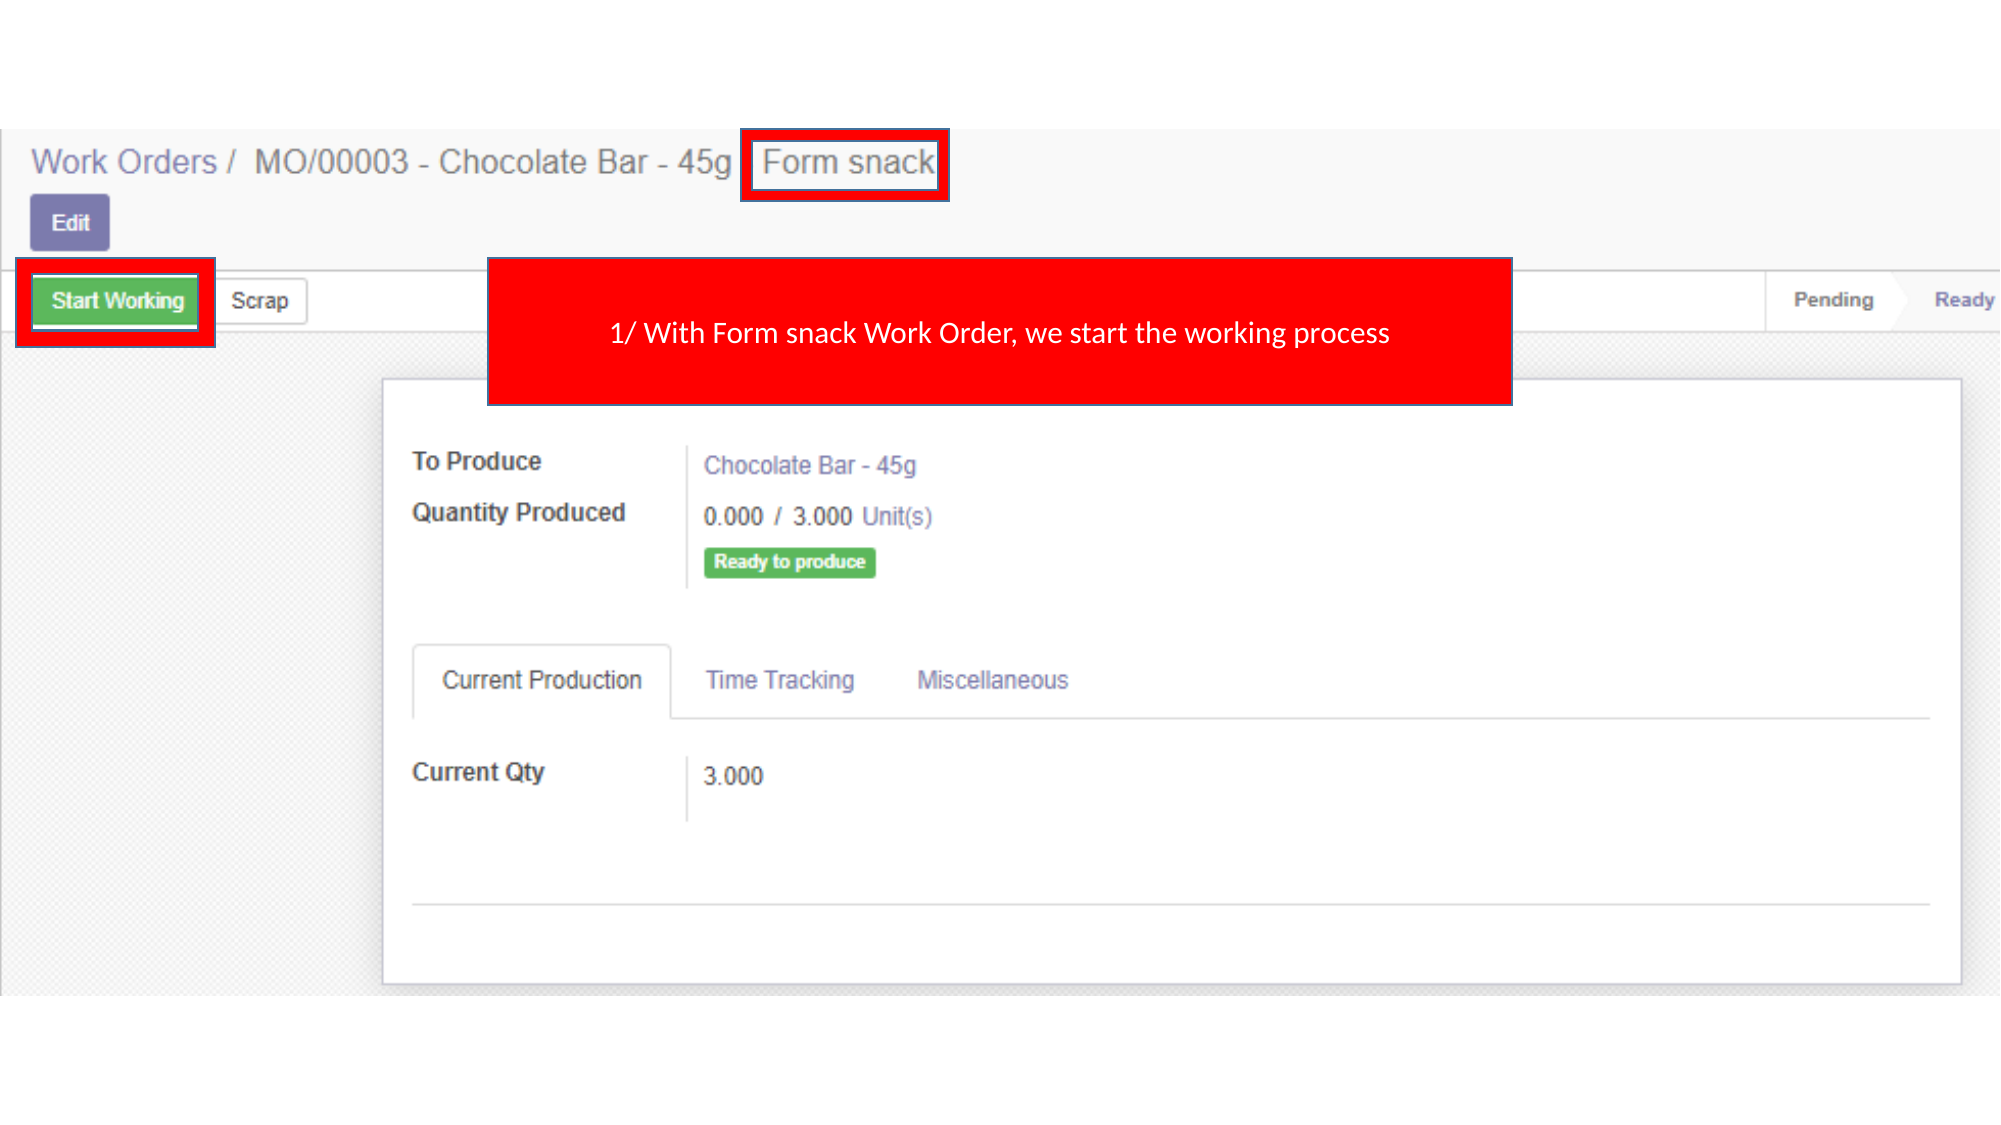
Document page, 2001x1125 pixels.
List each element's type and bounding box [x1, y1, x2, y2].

picture [0, 129, 2000, 996]
